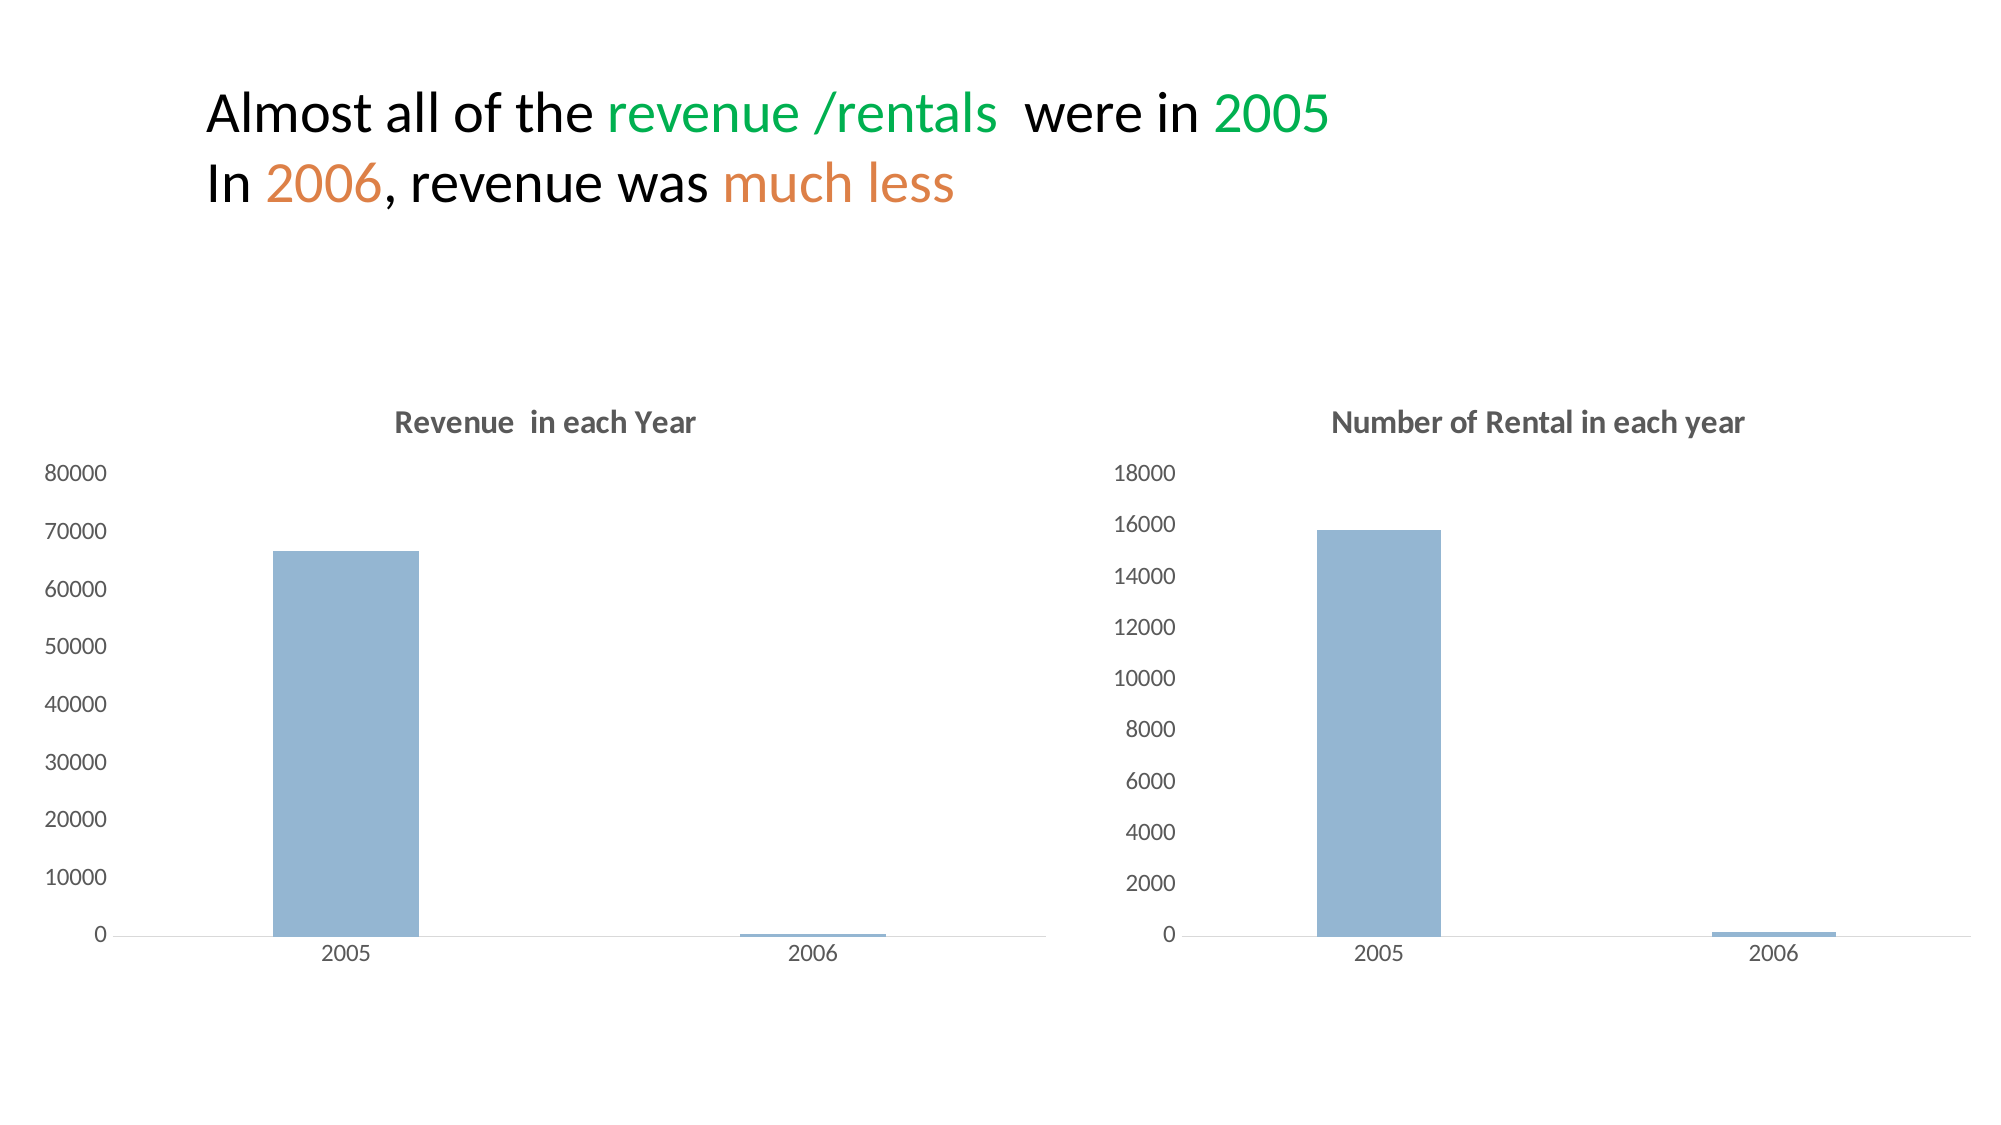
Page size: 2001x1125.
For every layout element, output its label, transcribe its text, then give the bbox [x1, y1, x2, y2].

text_box Almost all of the revenue /rentals were in 2005 In 2006, revenue was much less [192, 66, 1768, 222]
chart [23, 378, 1068, 980]
chart [1095, 378, 1989, 980]
